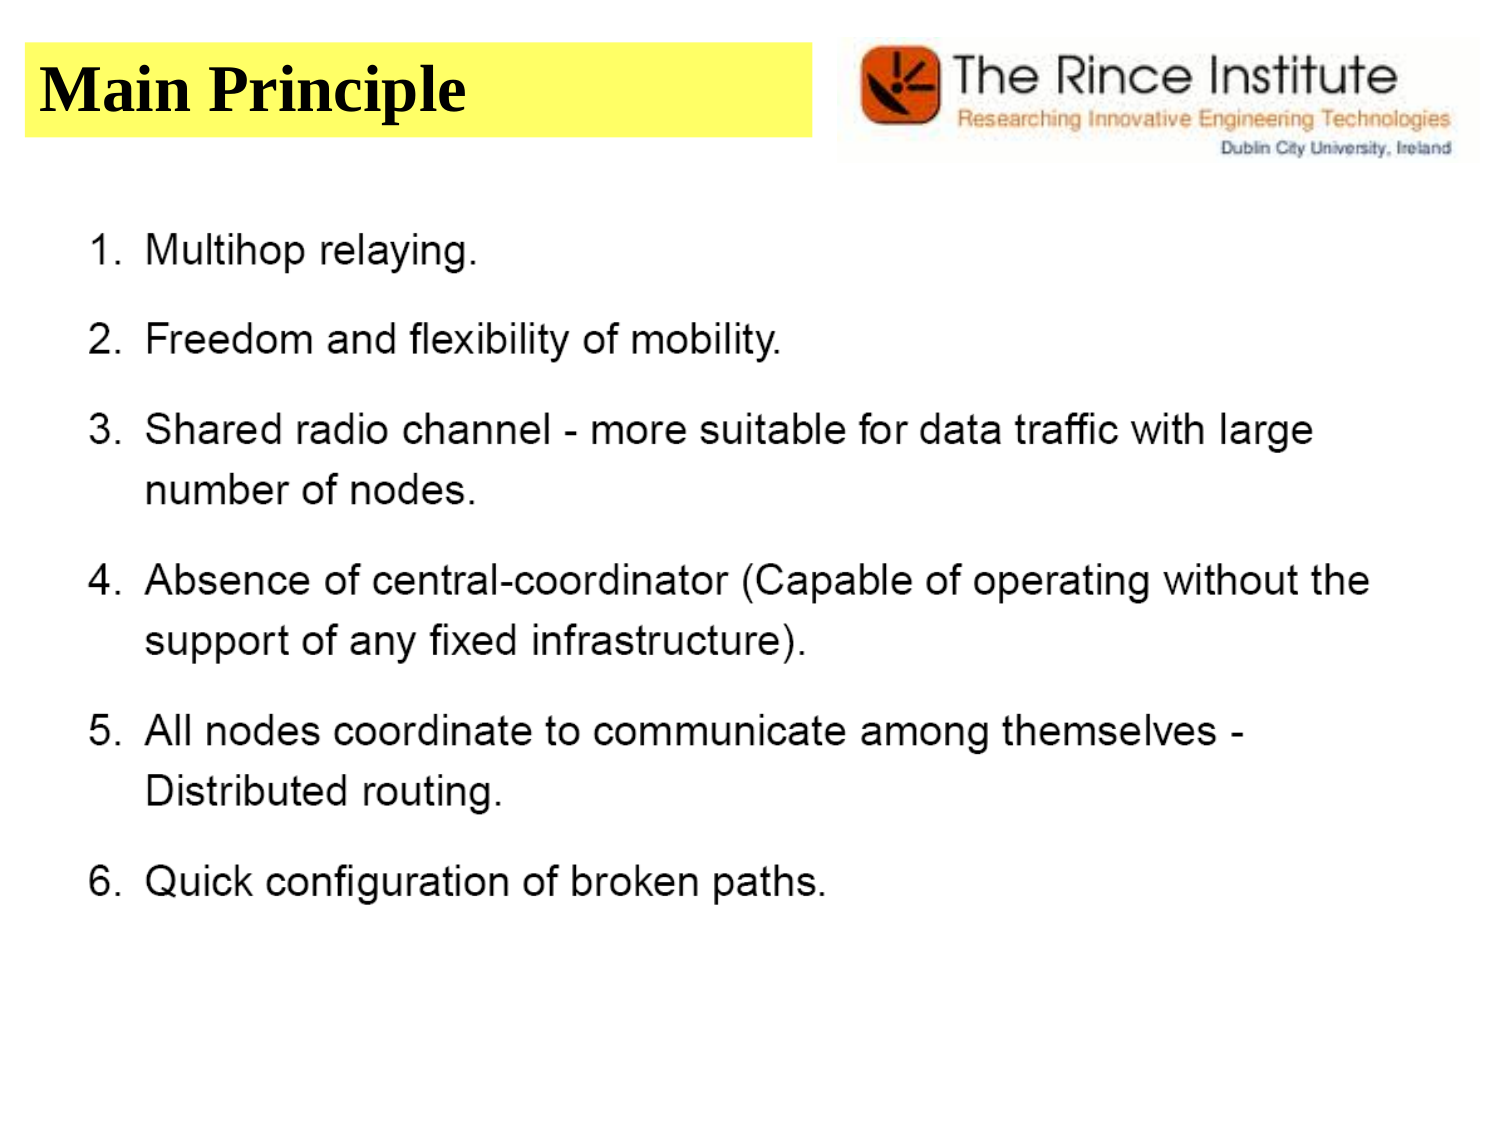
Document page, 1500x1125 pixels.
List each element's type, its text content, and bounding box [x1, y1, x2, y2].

picture [837, 37, 1480, 163]
picture [24, 187, 1476, 999]
text_box Main Principle [24, 37, 483, 133]
